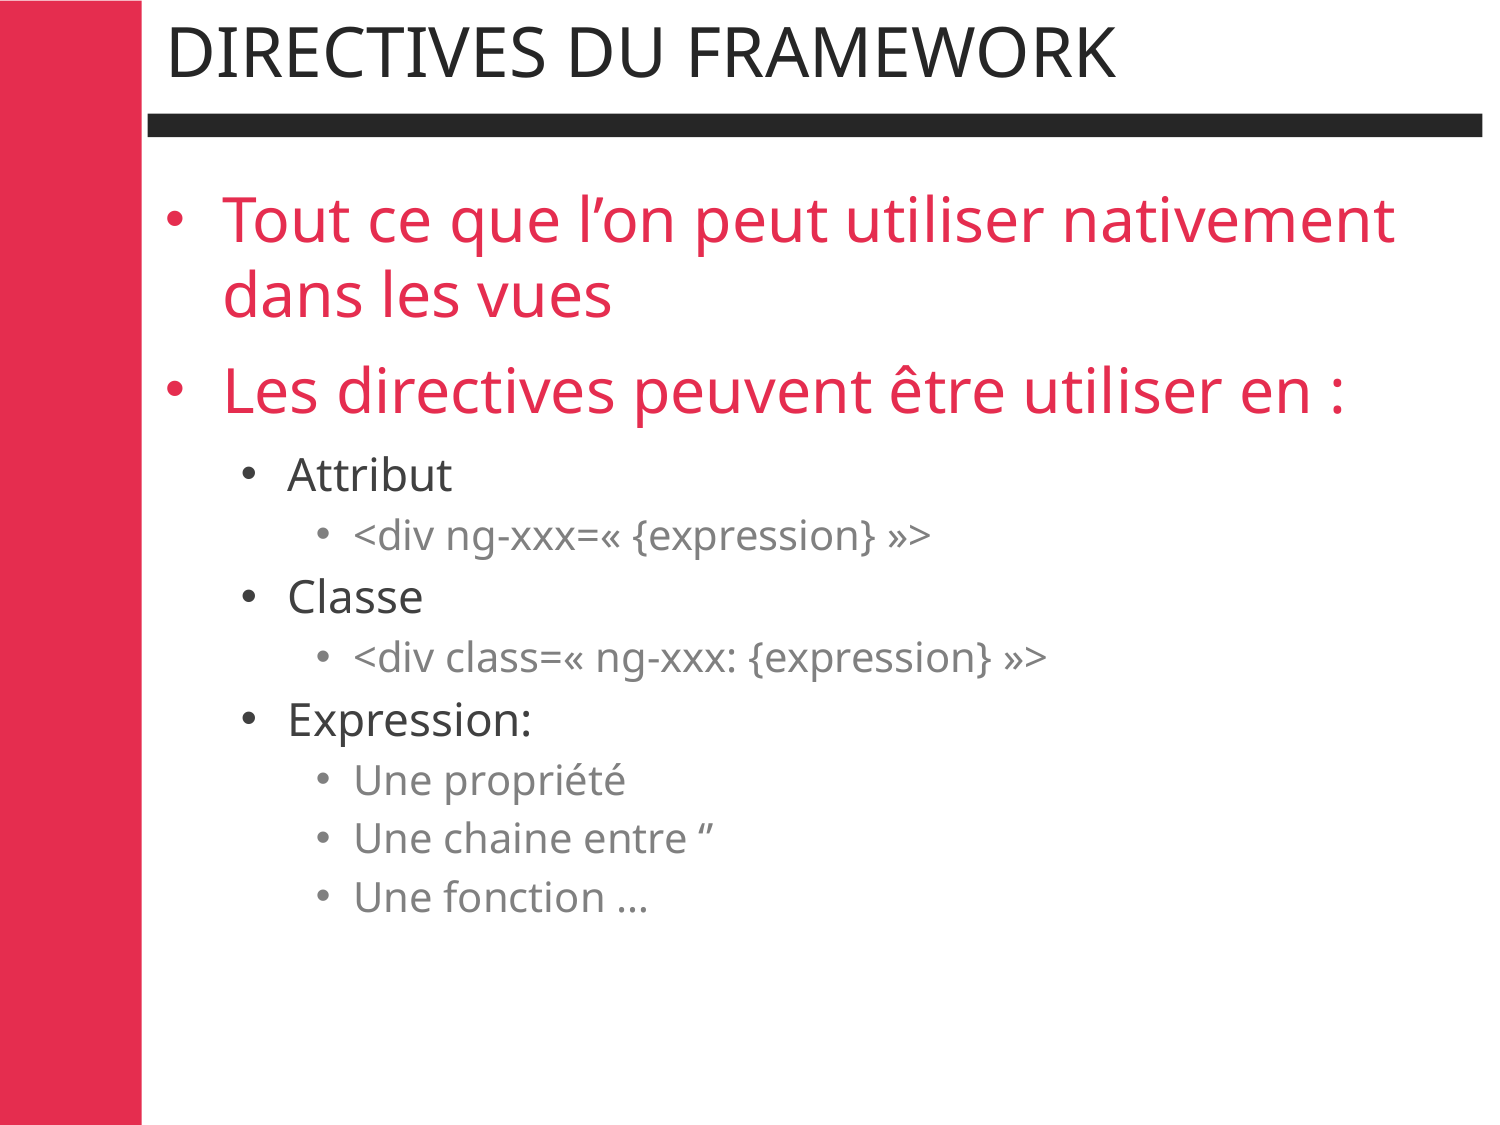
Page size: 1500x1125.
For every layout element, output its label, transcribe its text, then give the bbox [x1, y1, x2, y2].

title Directives du framework [151, 0, 1483, 99]
list Tout ce que l’on peut utiliser nativement dans les vues Les directives peuvent être utiliser en : Attribut <div ng-xxx=« {expression} »> Classe <div class=« ng-xxx: {expression} »> Expression: Une propriété Une chaine entre ‘’ Une fonction … [151, 172, 1483, 1043]
